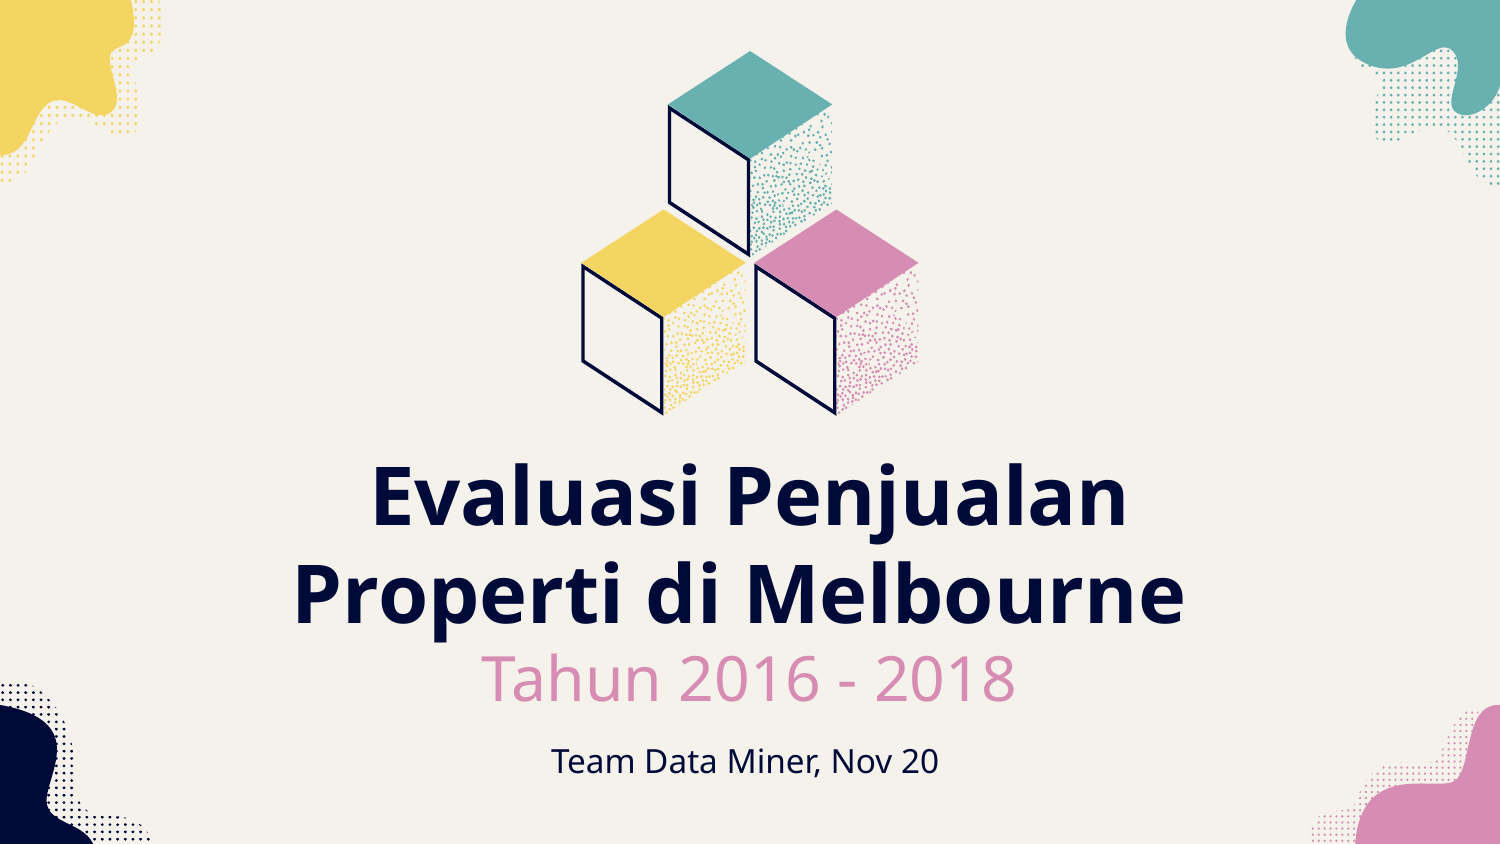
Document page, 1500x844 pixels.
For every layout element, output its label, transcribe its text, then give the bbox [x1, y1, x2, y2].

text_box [754, 209, 919, 417]
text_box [581, 209, 746, 417]
title Evaluasi Penjualan Properti di Melbourne Tahun 2016 - 2018 [234, 451, 1266, 708]
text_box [667, 50, 833, 258]
subtitle Team Data Miner, Nov 20 [376, 726, 1115, 795]
